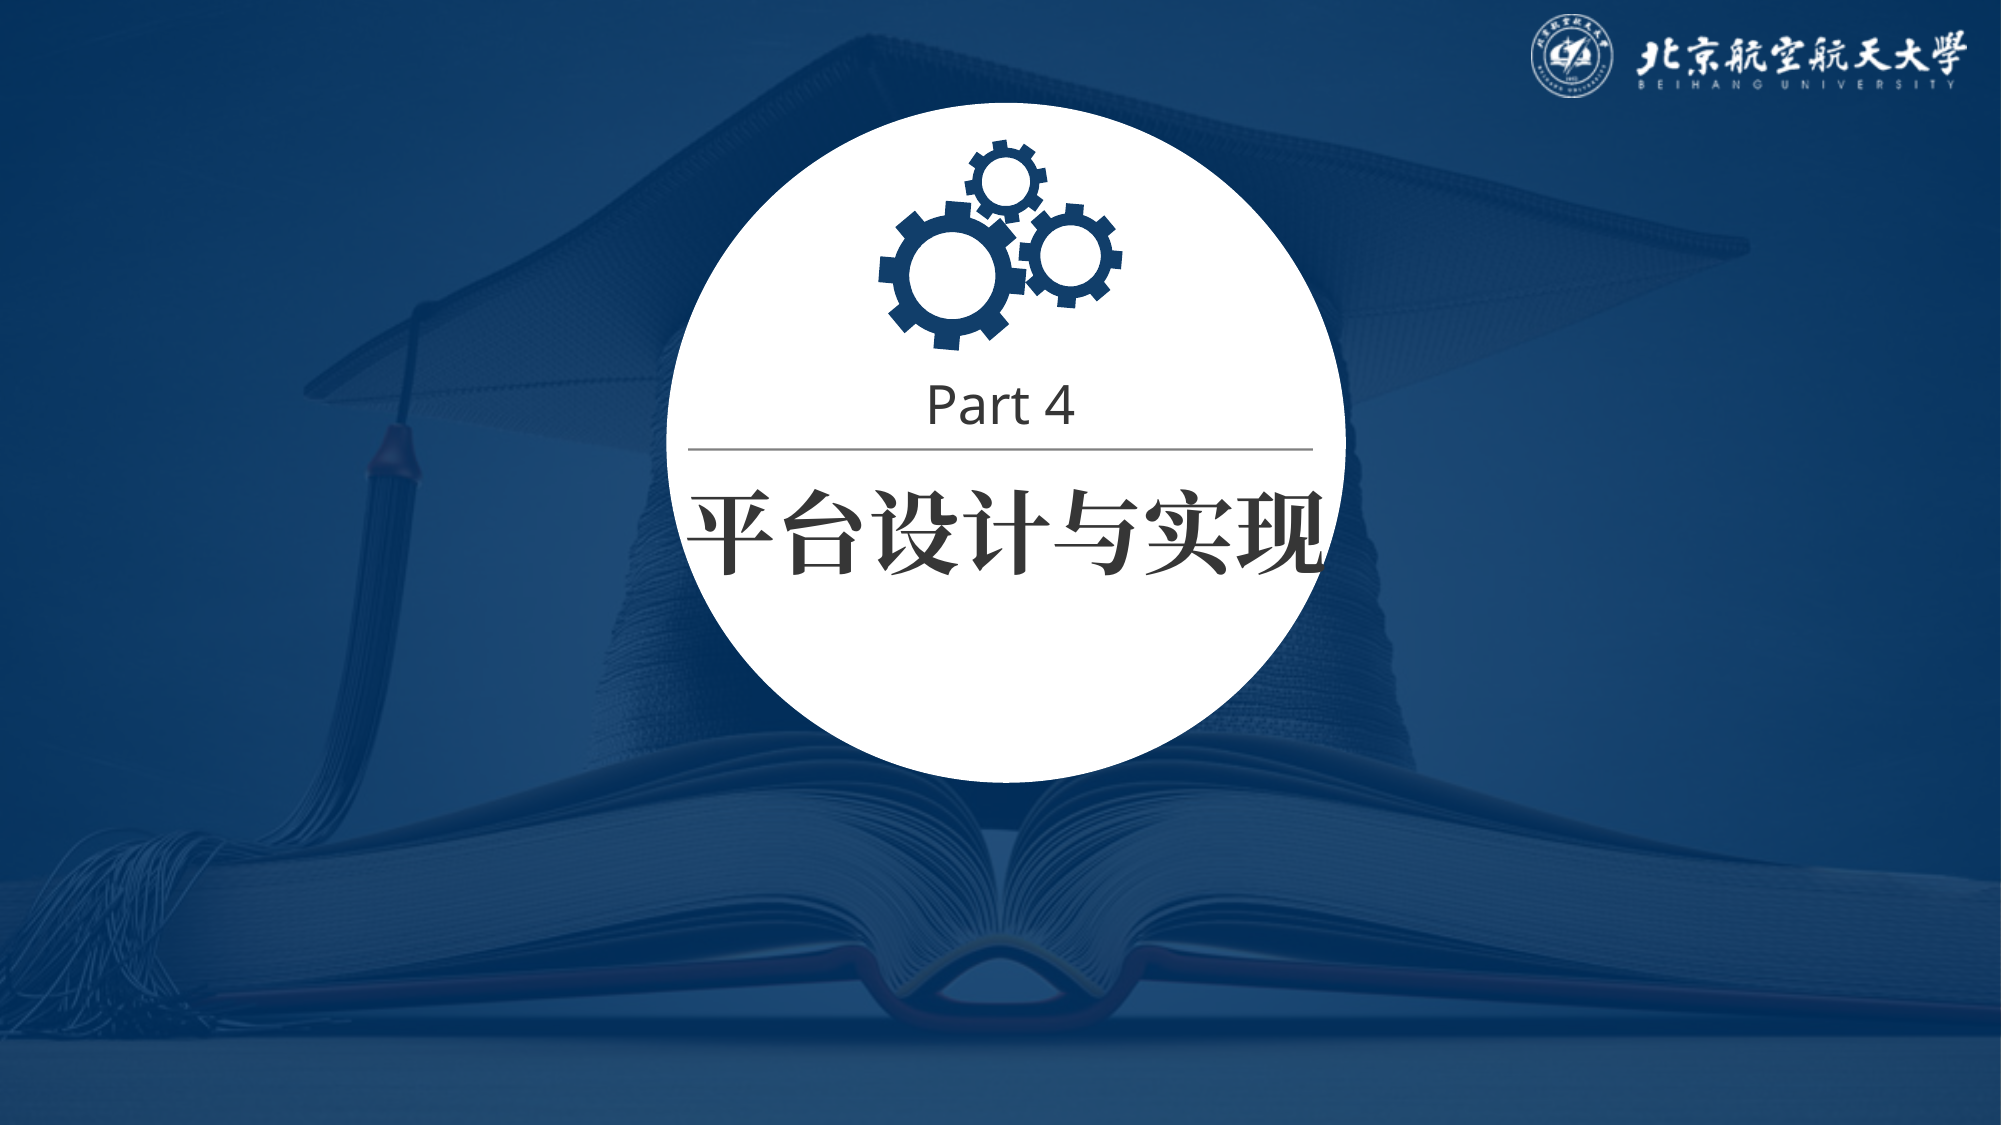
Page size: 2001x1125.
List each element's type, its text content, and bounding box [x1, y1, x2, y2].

text_box [666, 102, 1346, 467]
text_box [878, 139, 1123, 351]
text_box Part 4 [925, 369, 1076, 436]
text_box [701, 593, 1311, 783]
text_box 平台设计与实现 [666, 467, 1346, 593]
picture [1531, 14, 1967, 98]
